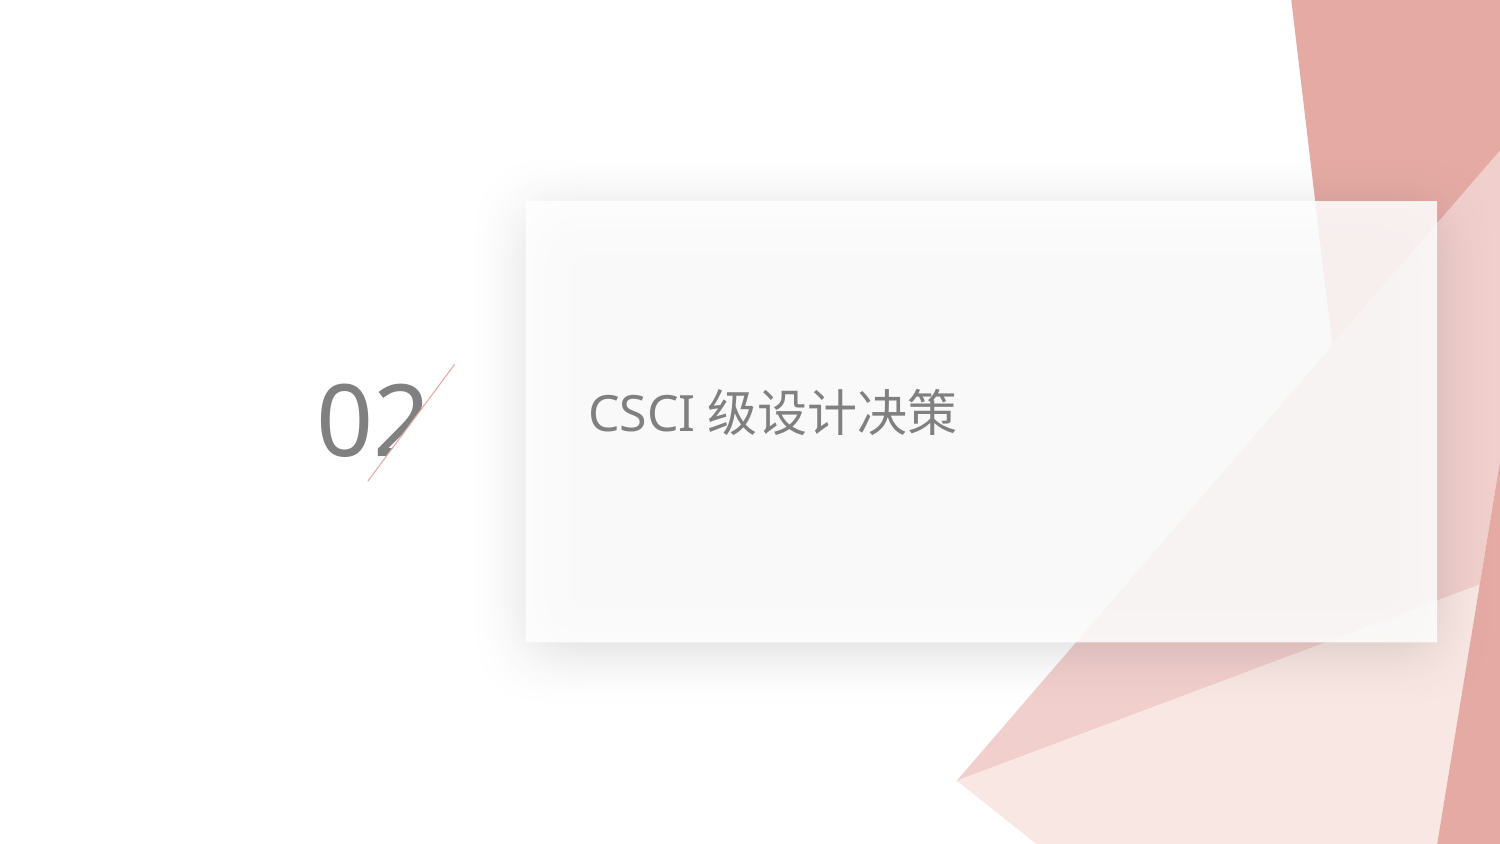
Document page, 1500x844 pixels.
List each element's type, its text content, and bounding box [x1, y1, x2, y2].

text_box CSCI级设计决策 [573, 373, 951, 449]
text_box 02 [302, 348, 450, 484]
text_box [956, 0, 1500, 844]
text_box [367, 364, 455, 482]
text_box [523, 199, 951, 644]
